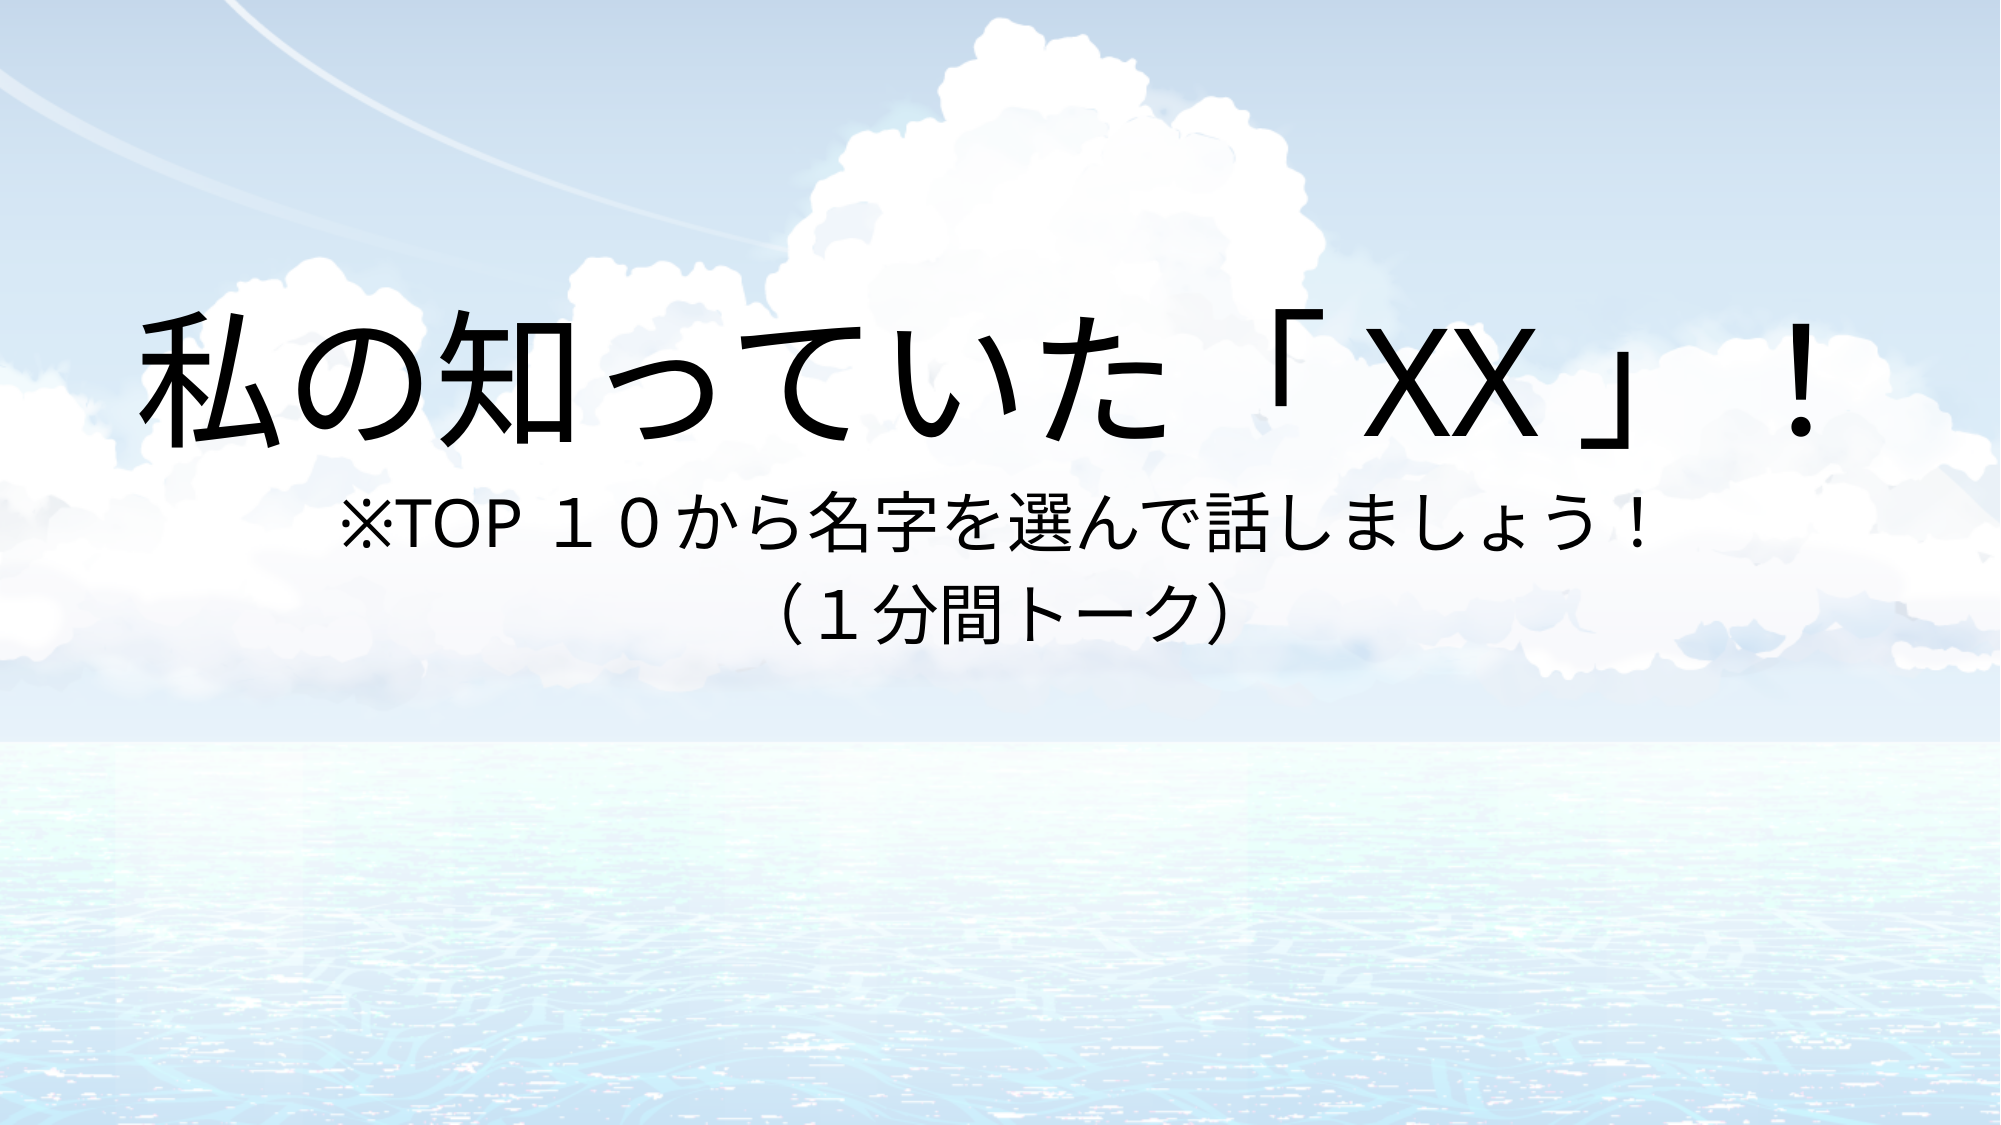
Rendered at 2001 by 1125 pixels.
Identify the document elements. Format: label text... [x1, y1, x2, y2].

list 私の知っていた「XX」！ ※TOP１０から名字を選んで話しましょう！ （１分間トーク） [100, 299, 1911, 1014]
